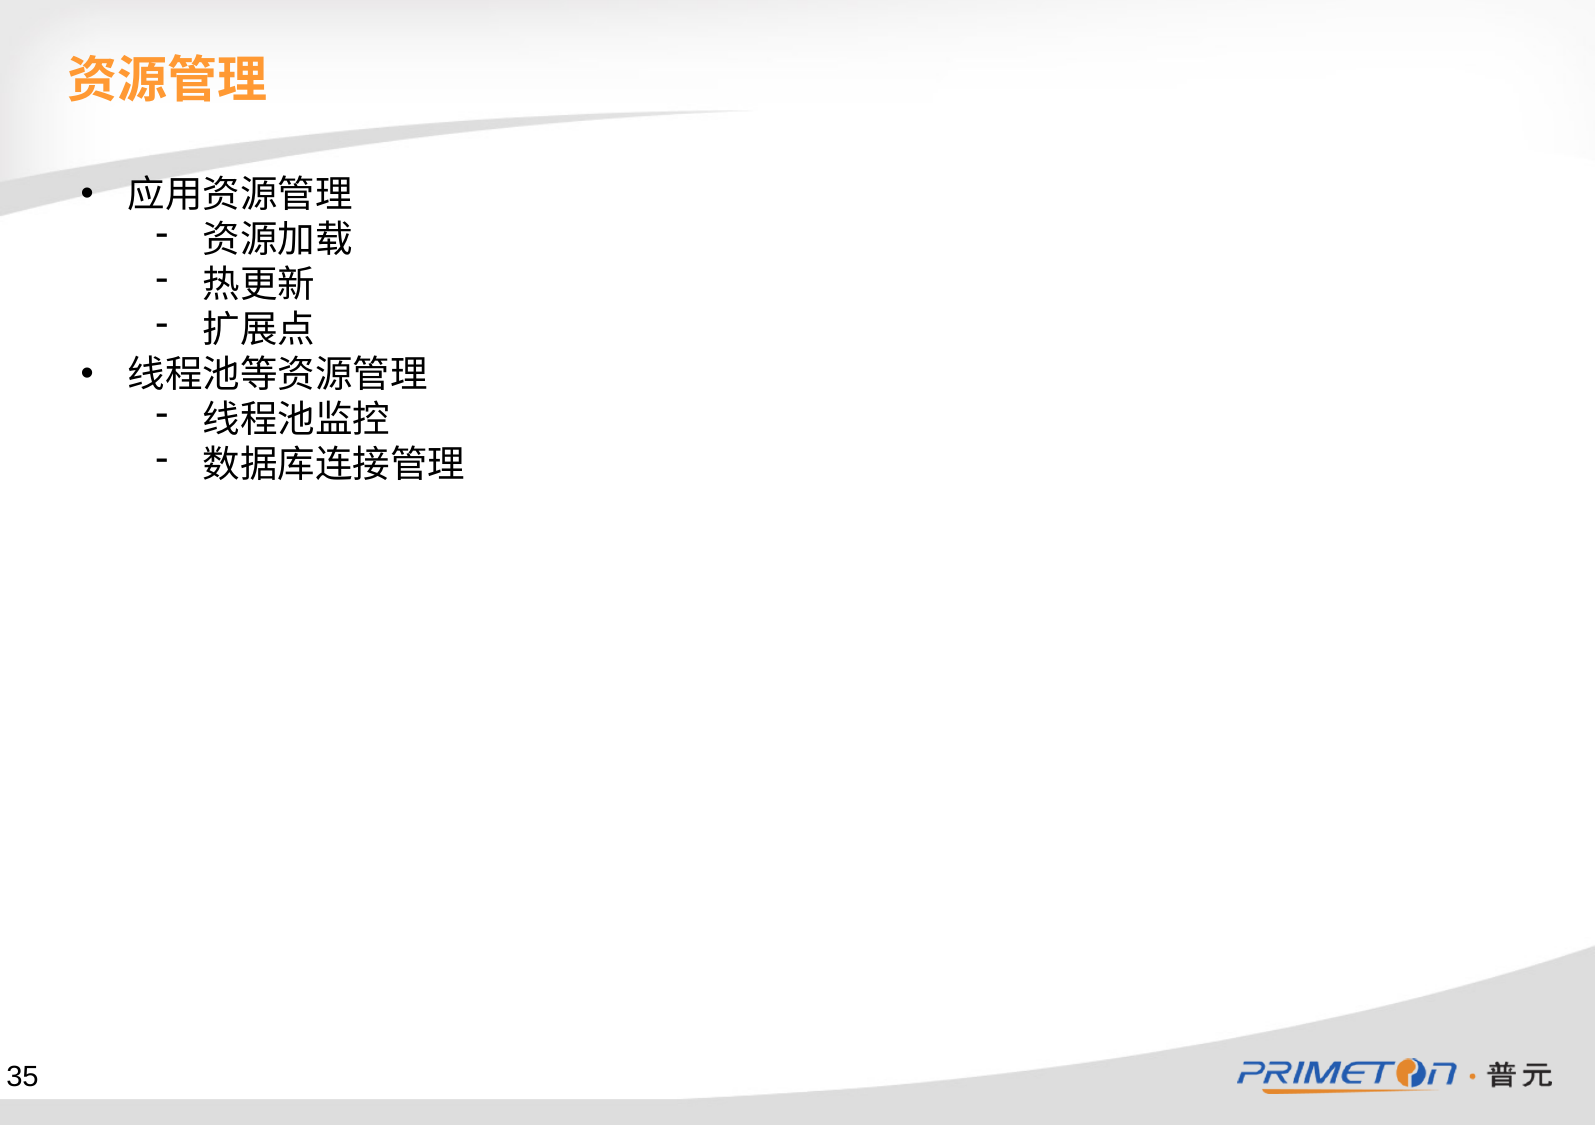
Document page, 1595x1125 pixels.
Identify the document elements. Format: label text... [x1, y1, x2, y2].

text_box 资源管理 [52, 31, 1489, 124]
picture [0, 0, 1595, 1125]
slide_number 35 [0, 1049, 67, 1101]
text_box 应用资源管理 资源加载 热更新 扩展点 线程池等资源管理 线程池监控 数据库连接管理 [65, 162, 864, 493]
